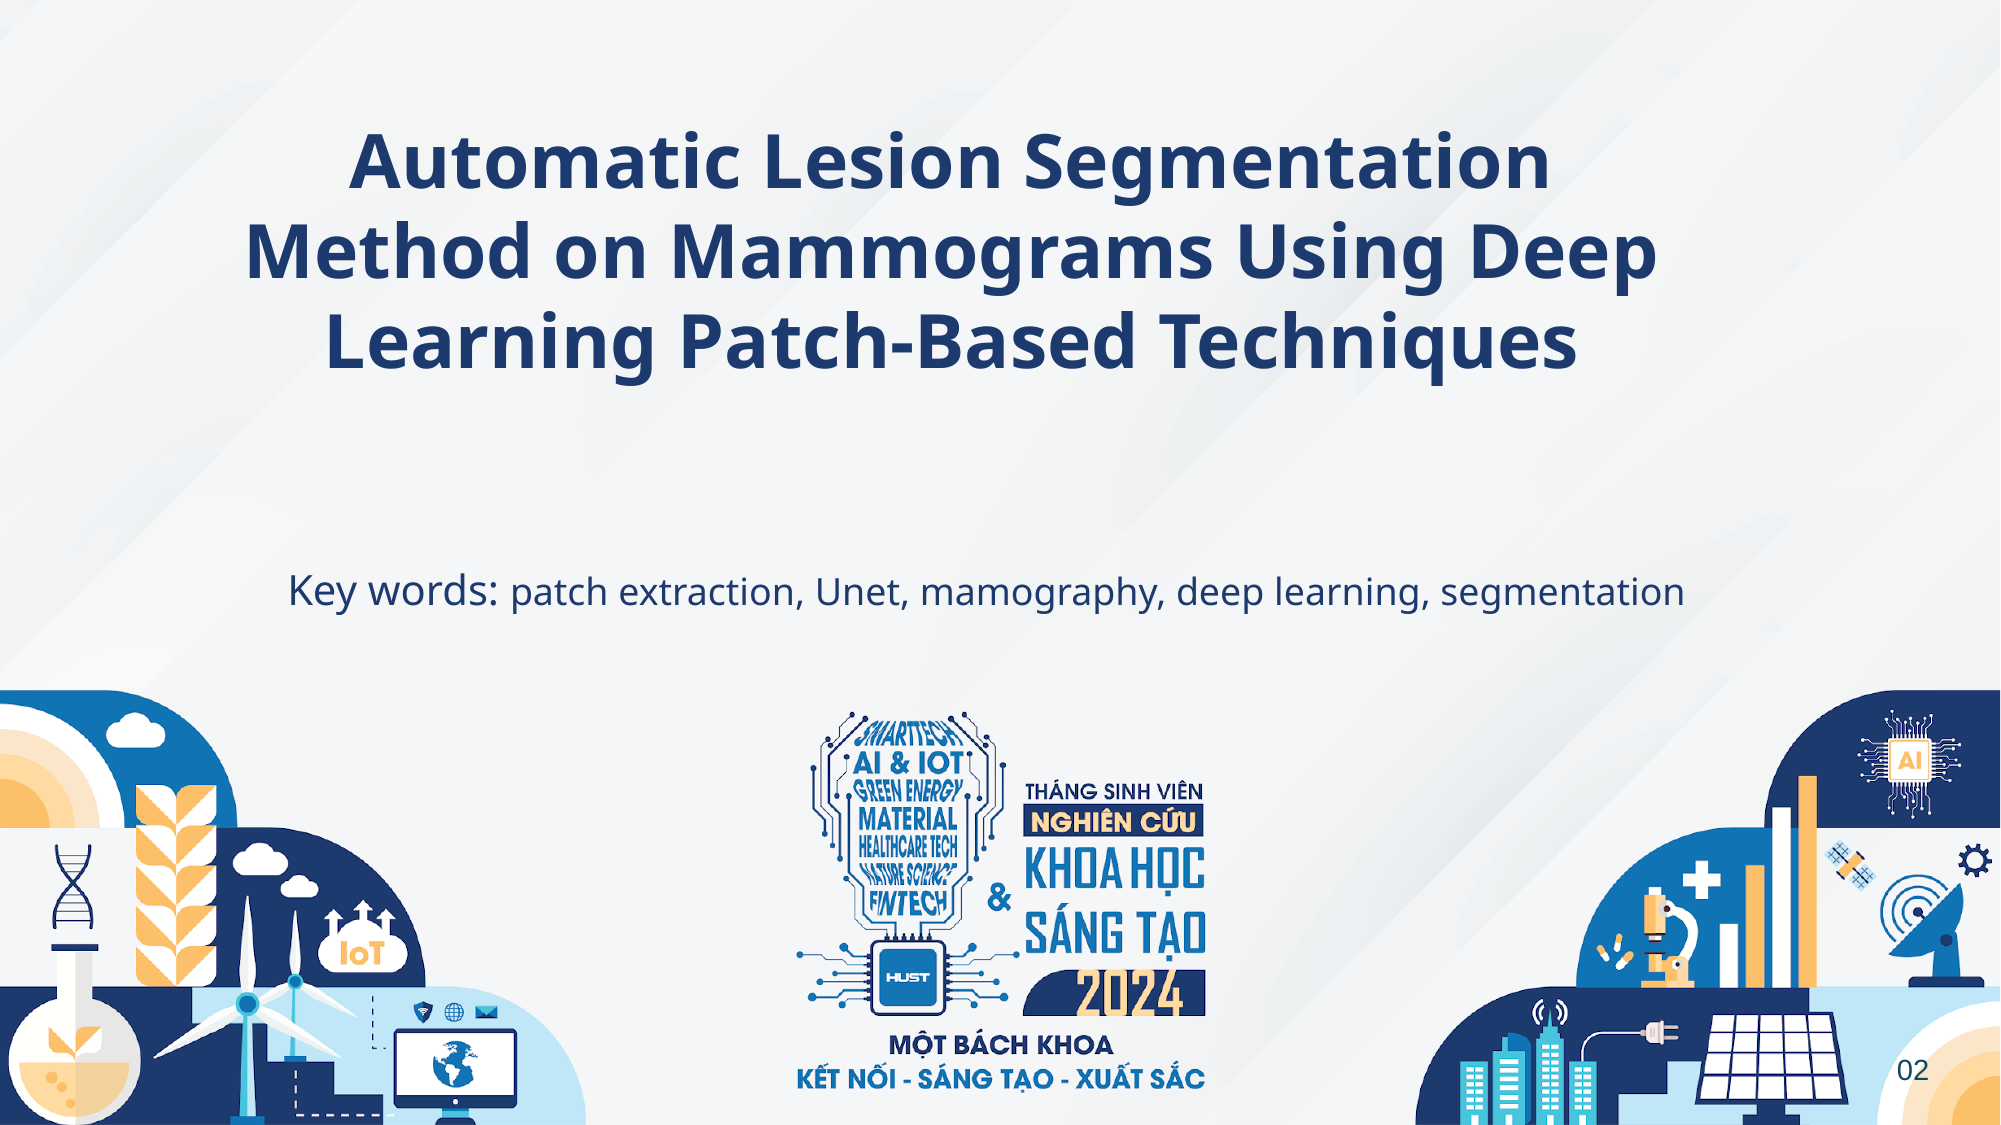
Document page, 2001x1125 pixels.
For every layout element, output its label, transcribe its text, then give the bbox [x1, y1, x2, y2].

text_box Automatic Lesion Segmentation Method on Mammograms Using Deep Learning Patch-Based Techniques [199, 106, 1704, 246]
picture [0, 0, 2001, 1125]
text_box 02 [1882, 1044, 1945, 1094]
text_box Key words: patch extraction, Unet, mamography, deep learning, segmentation [270, 562, 1704, 702]
